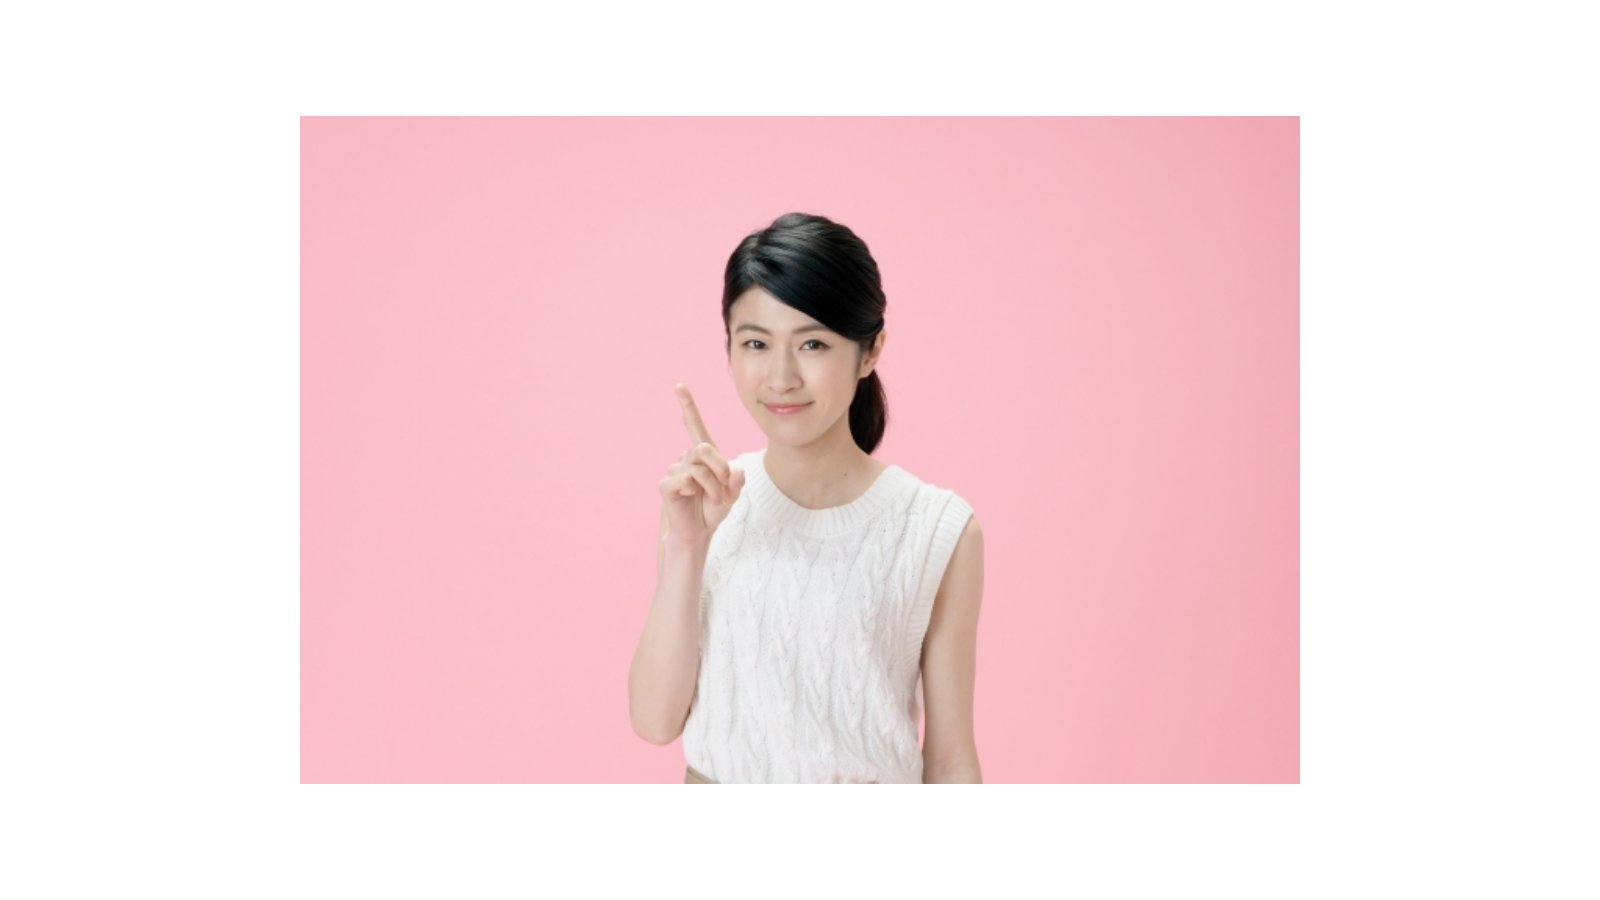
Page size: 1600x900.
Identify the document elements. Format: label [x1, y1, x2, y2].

picture [299, 116, 1300, 784]
